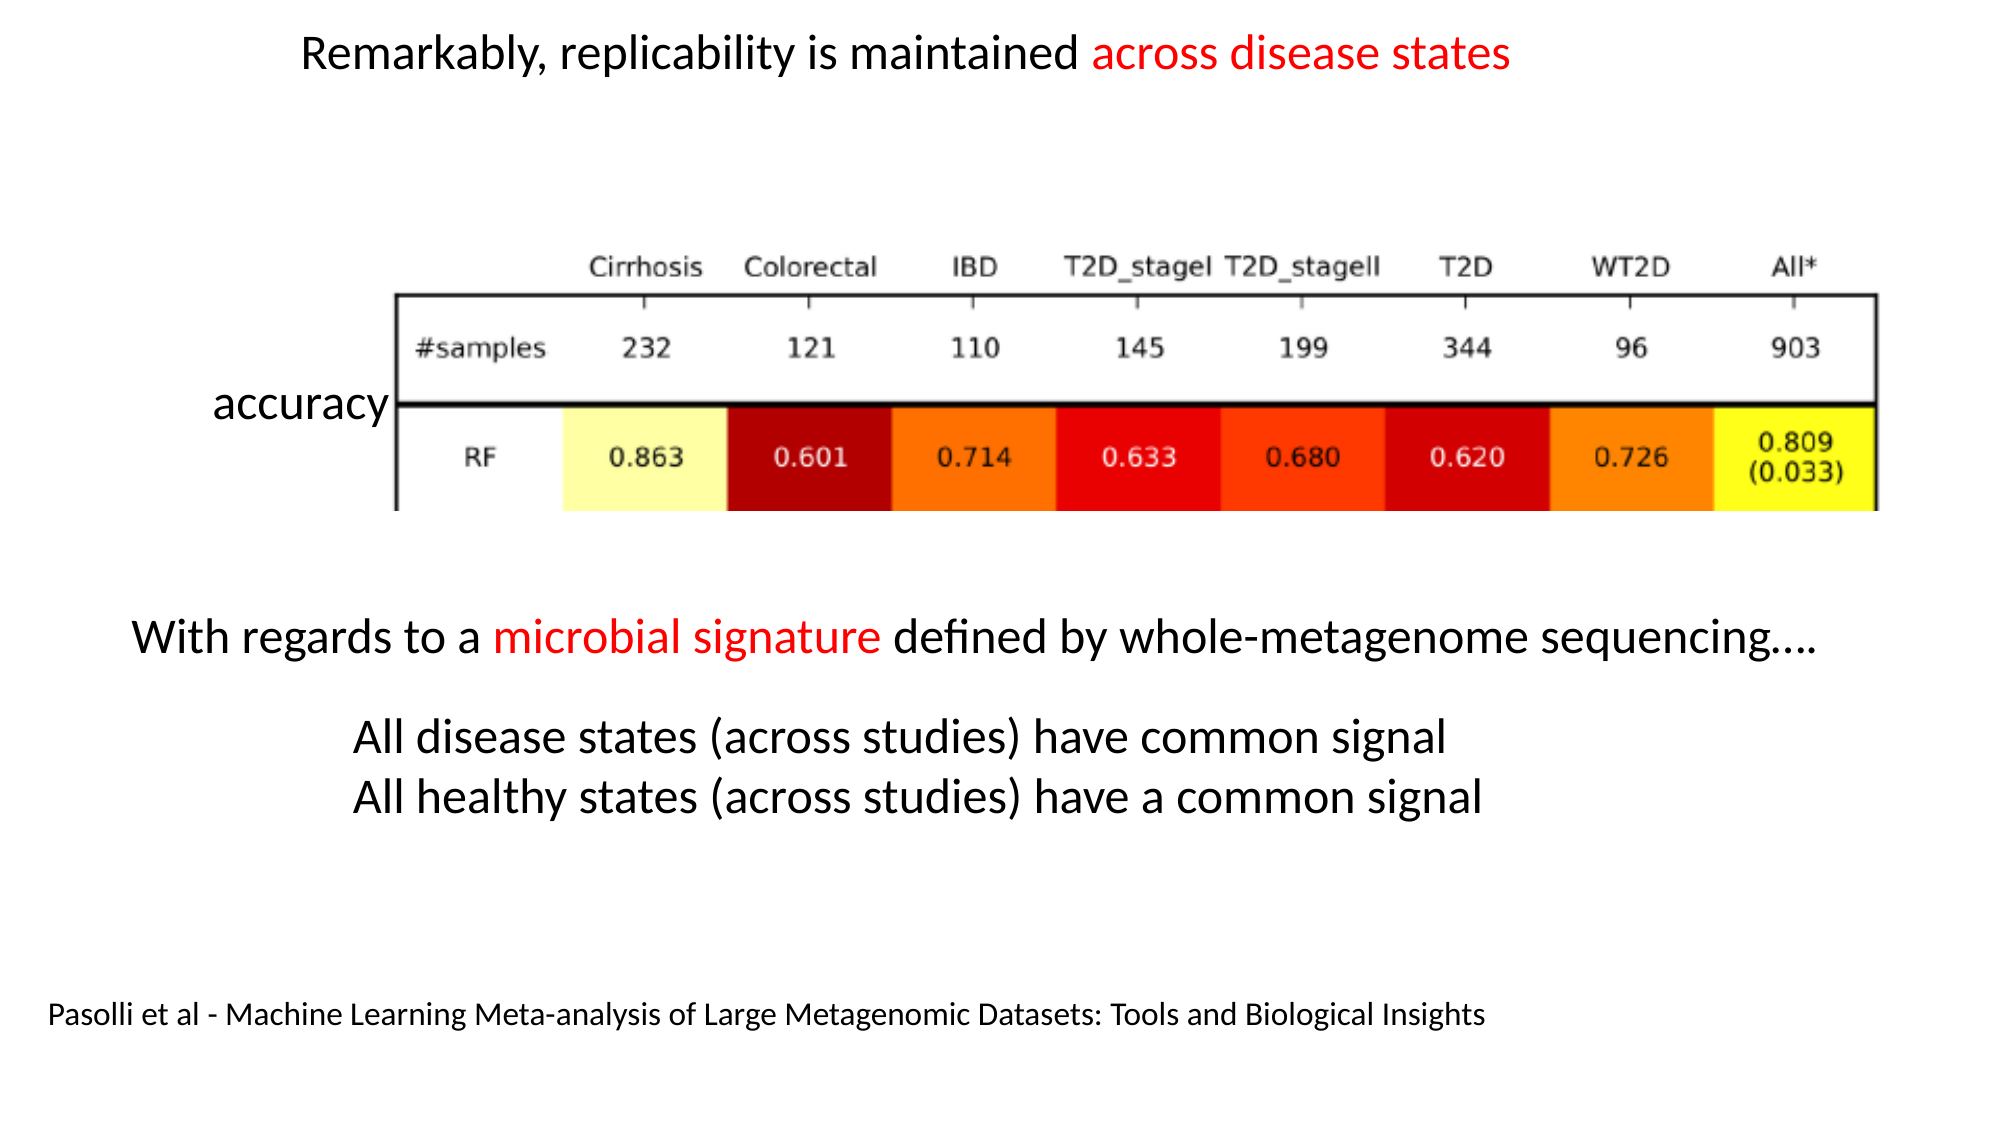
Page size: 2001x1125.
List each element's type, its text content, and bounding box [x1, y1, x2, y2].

text_box accuracy [197, 362, 387, 438]
text_box Remarkably, replicability is maintained across disease states [285, 12, 1527, 88]
text_box All disease states (across studies) have common signal All healthy states (across studies) have a common signal [338, 695, 1499, 831]
text_box With regards to a microbial signature defined by whole-metagenome sequencing…. [116, 595, 2000, 671]
text_box Pasolli et al - Machine Learning Meta-analysis of Large Metagenomic Datasets: Tools and Biological Insights [33, 985, 1950, 1040]
picture [387, 229, 1884, 511]
